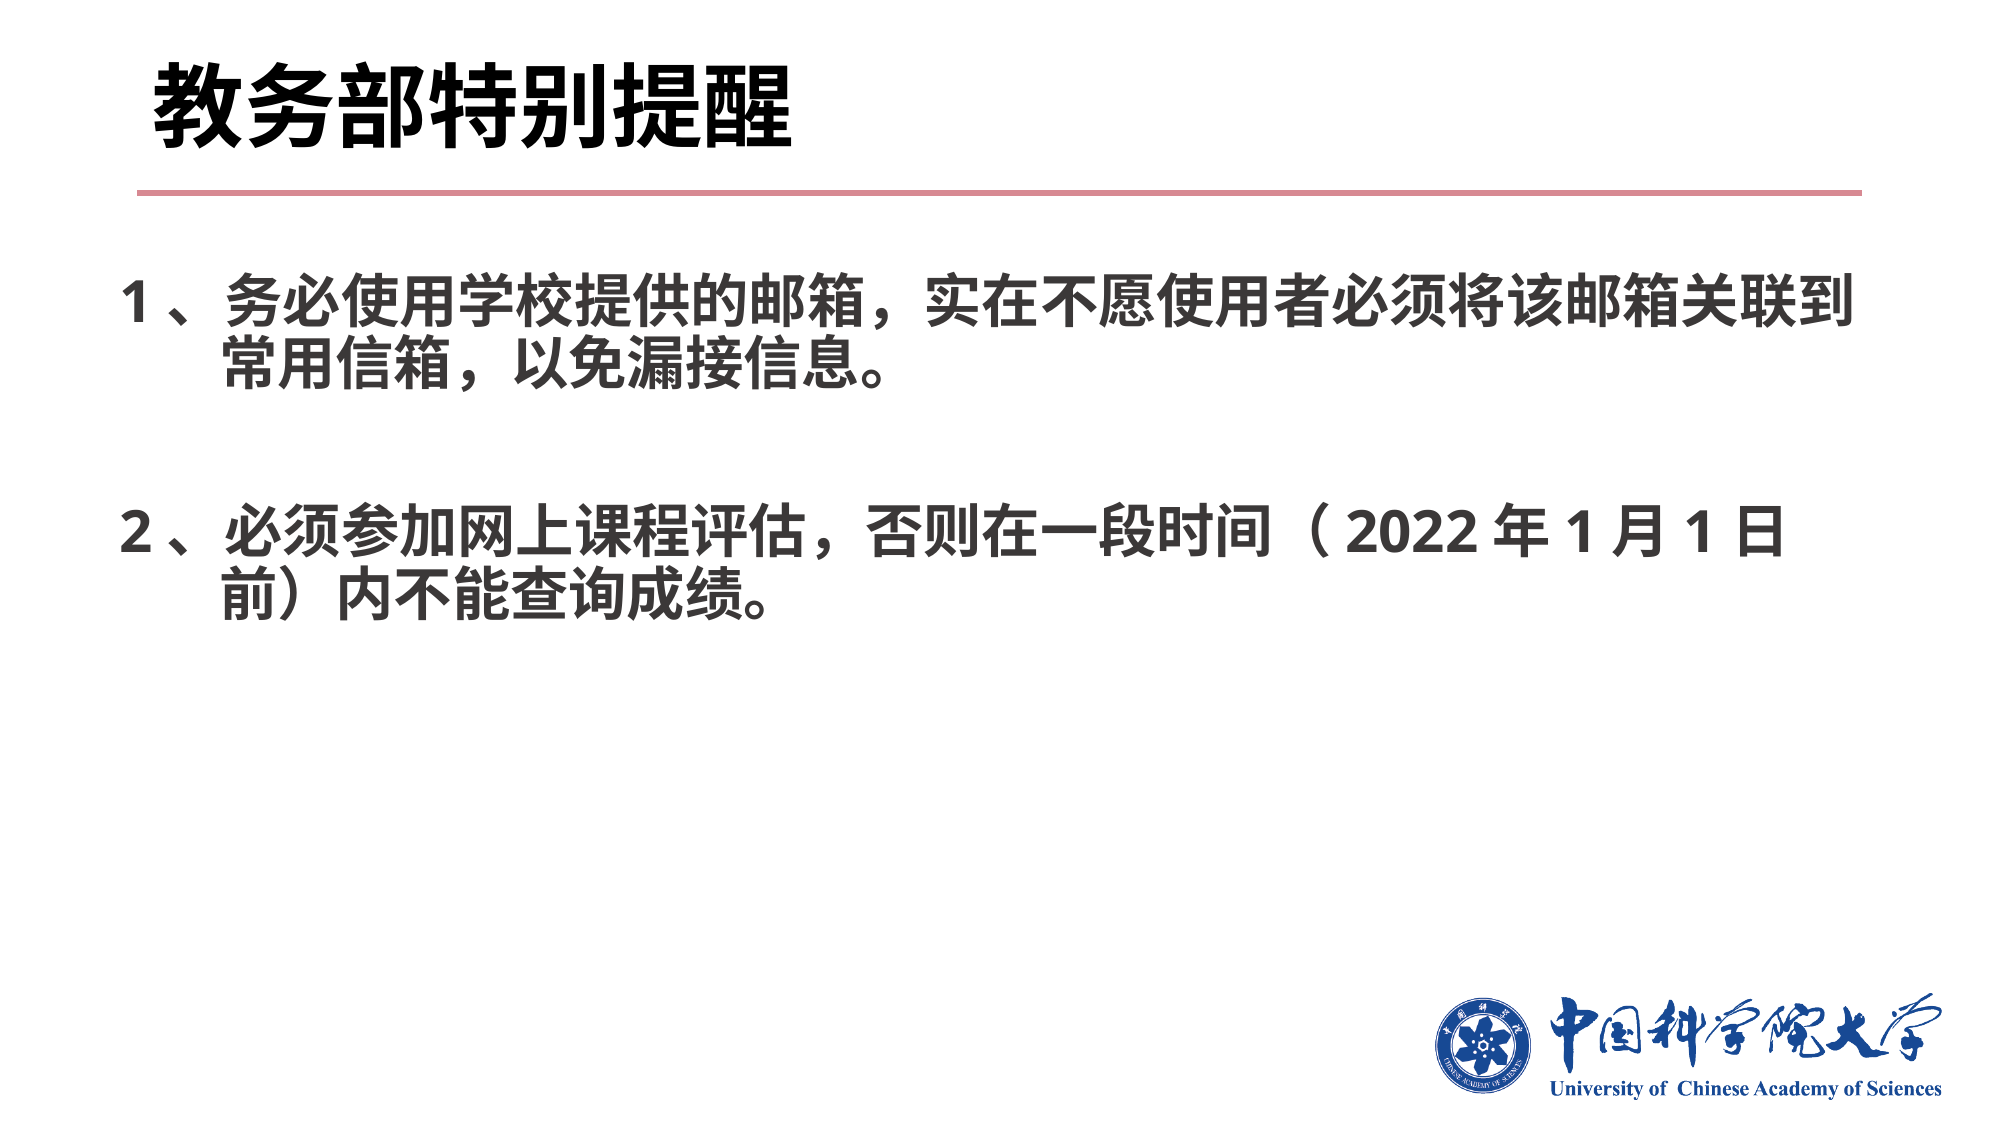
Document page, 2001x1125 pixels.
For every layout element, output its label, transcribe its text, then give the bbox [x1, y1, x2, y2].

title 教务部特别提醒 [137, 28, 1863, 194]
list 1、务必使用学校提供的邮箱，实在不愿使用者必须将该邮箱关联到常用信箱，以免漏接信息。 2、必须参加网上课程评估，否则在一段时间（2022年1月1日前）内不能查询成绩。 [104, 264, 1886, 718]
picture [1435, 993, 1942, 1100]
